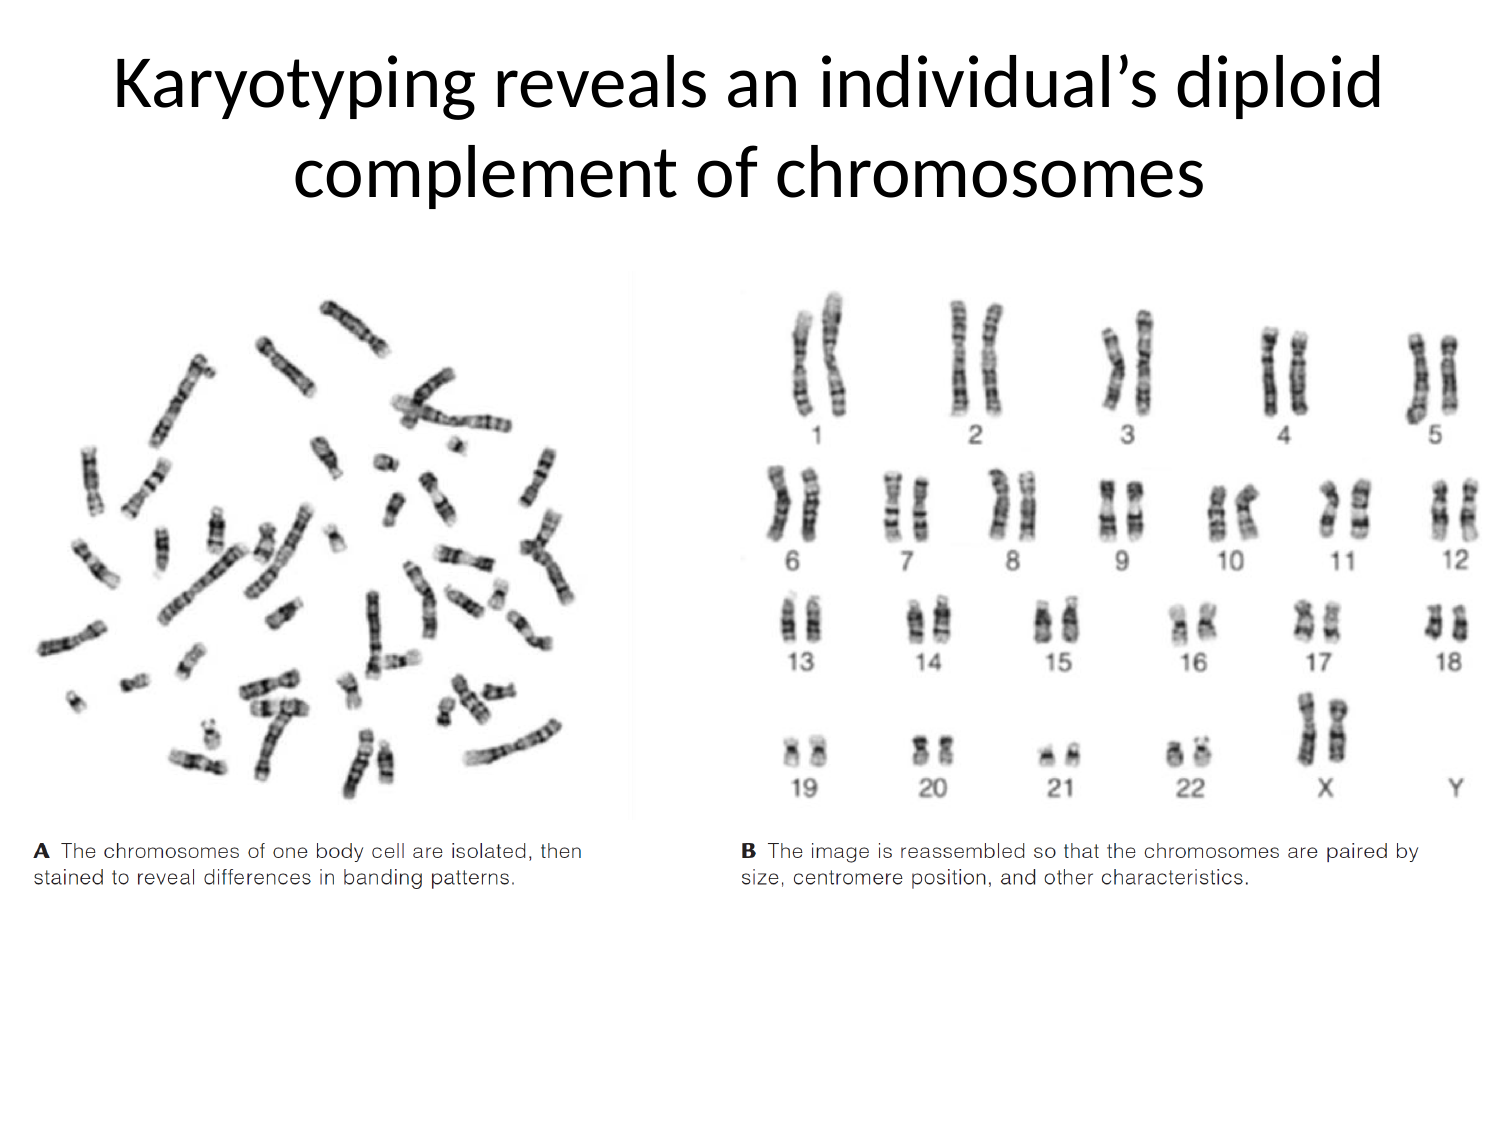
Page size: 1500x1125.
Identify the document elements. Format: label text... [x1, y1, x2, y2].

text_box Karyotyping reveals an individual’s diploid complement of chromosomes [0, 24, 1500, 220]
picture [22, 271, 1488, 901]
